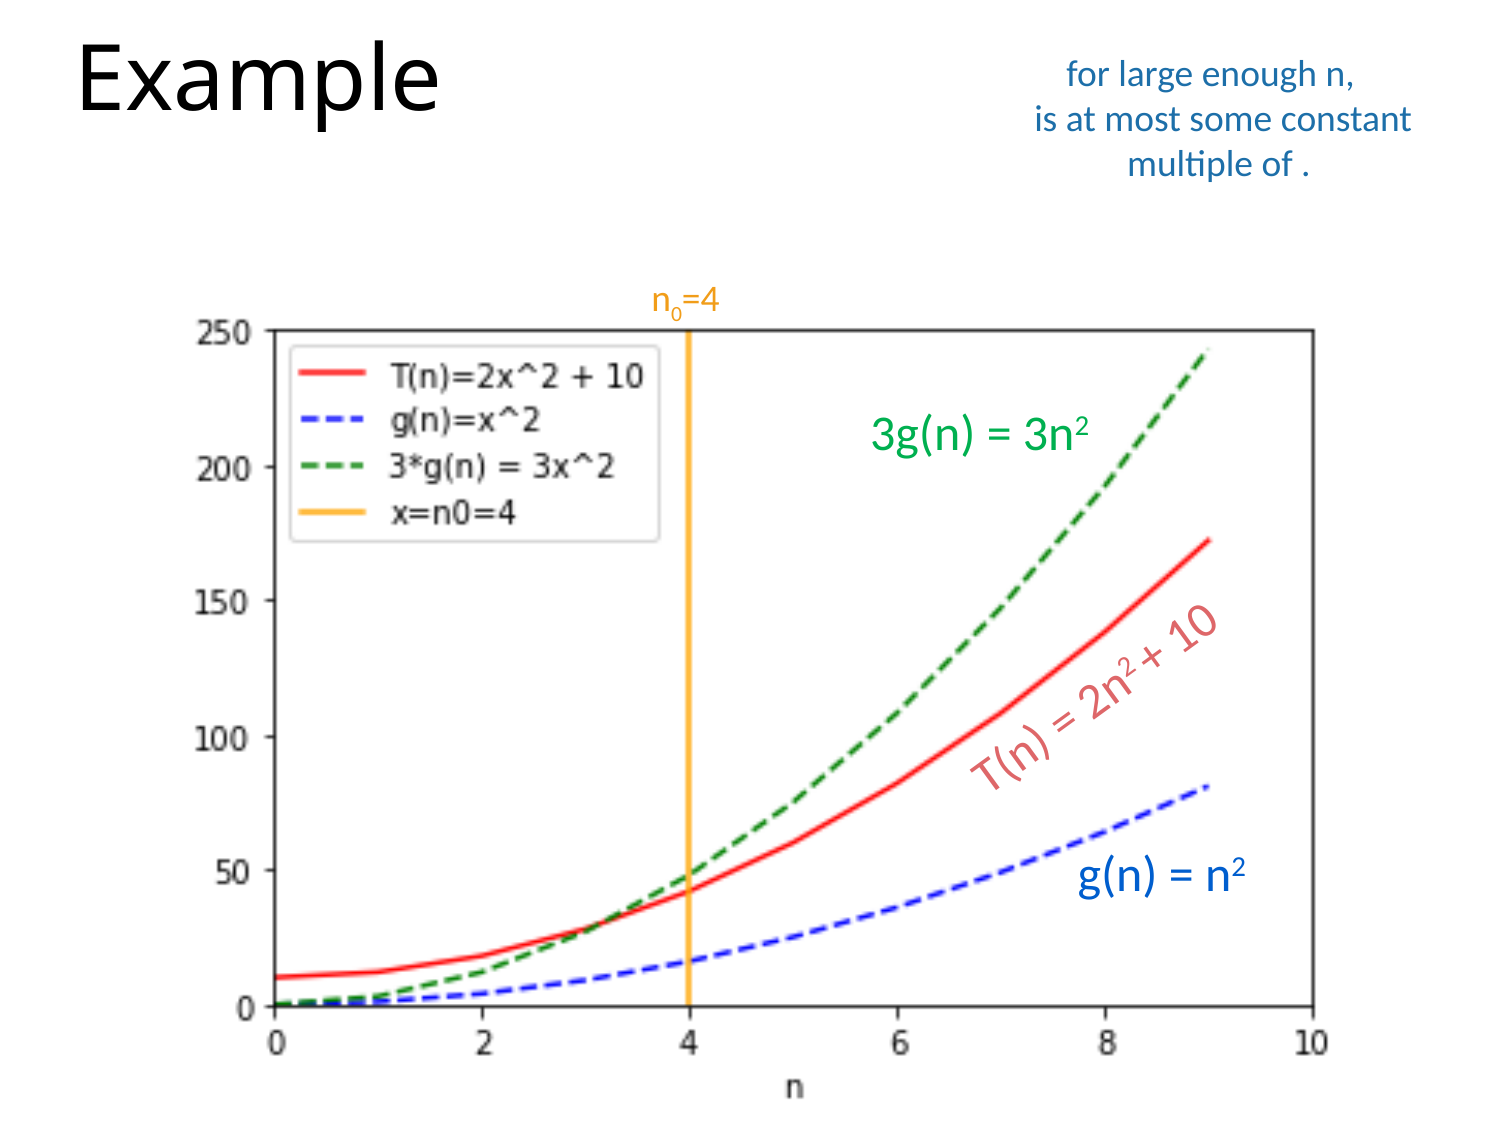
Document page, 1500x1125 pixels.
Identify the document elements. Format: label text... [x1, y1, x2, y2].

picture [172, 299, 1353, 1124]
text_box n0=4 [636, 266, 856, 299]
